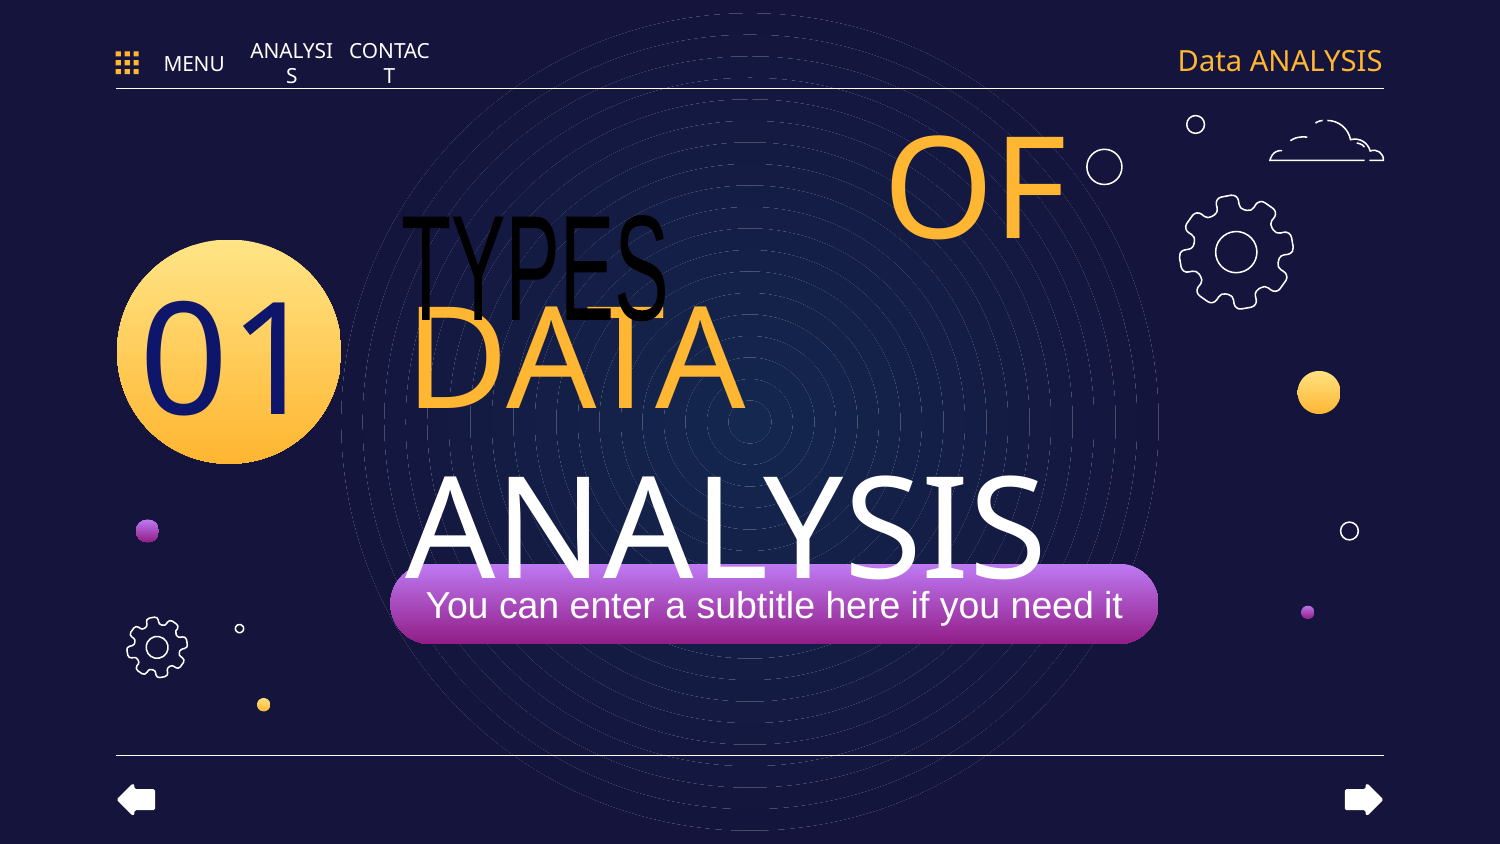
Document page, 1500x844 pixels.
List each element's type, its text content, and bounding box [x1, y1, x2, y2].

text_box [399, 629, 1150, 645]
text_box ANALYSIS [248, 45, 335, 81]
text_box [1269, 120, 1385, 161]
text_box [399, 563, 1150, 579]
text_box [1151, 580, 1159, 628]
text_box [1301, 605, 1315, 620]
text_box [1297, 370, 1341, 414]
text_box [135, 239, 323, 289]
text_box [117, 784, 156, 816]
text_box [109, 45, 145, 81]
text_box [136, 519, 160, 543]
text_box [126, 617, 188, 678]
text_box [1344, 784, 1383, 816]
text_box [1179, 195, 1294, 309]
text_box [390, 580, 398, 628]
text_box [135, 414, 323, 464]
title 01 [117, 289, 342, 414]
title OF DATA ANALYSIS [390, 208, 1120, 495]
text_box Data ANALYSIS [1158, 34, 1383, 85]
text_box [257, 698, 271, 712]
subtitle You can enter a subtitle here if you need it [398, 579, 1151, 629]
text_box CONTACT [346, 45, 433, 81]
text_box MENU [151, 45, 237, 81]
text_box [115, 50, 139, 75]
